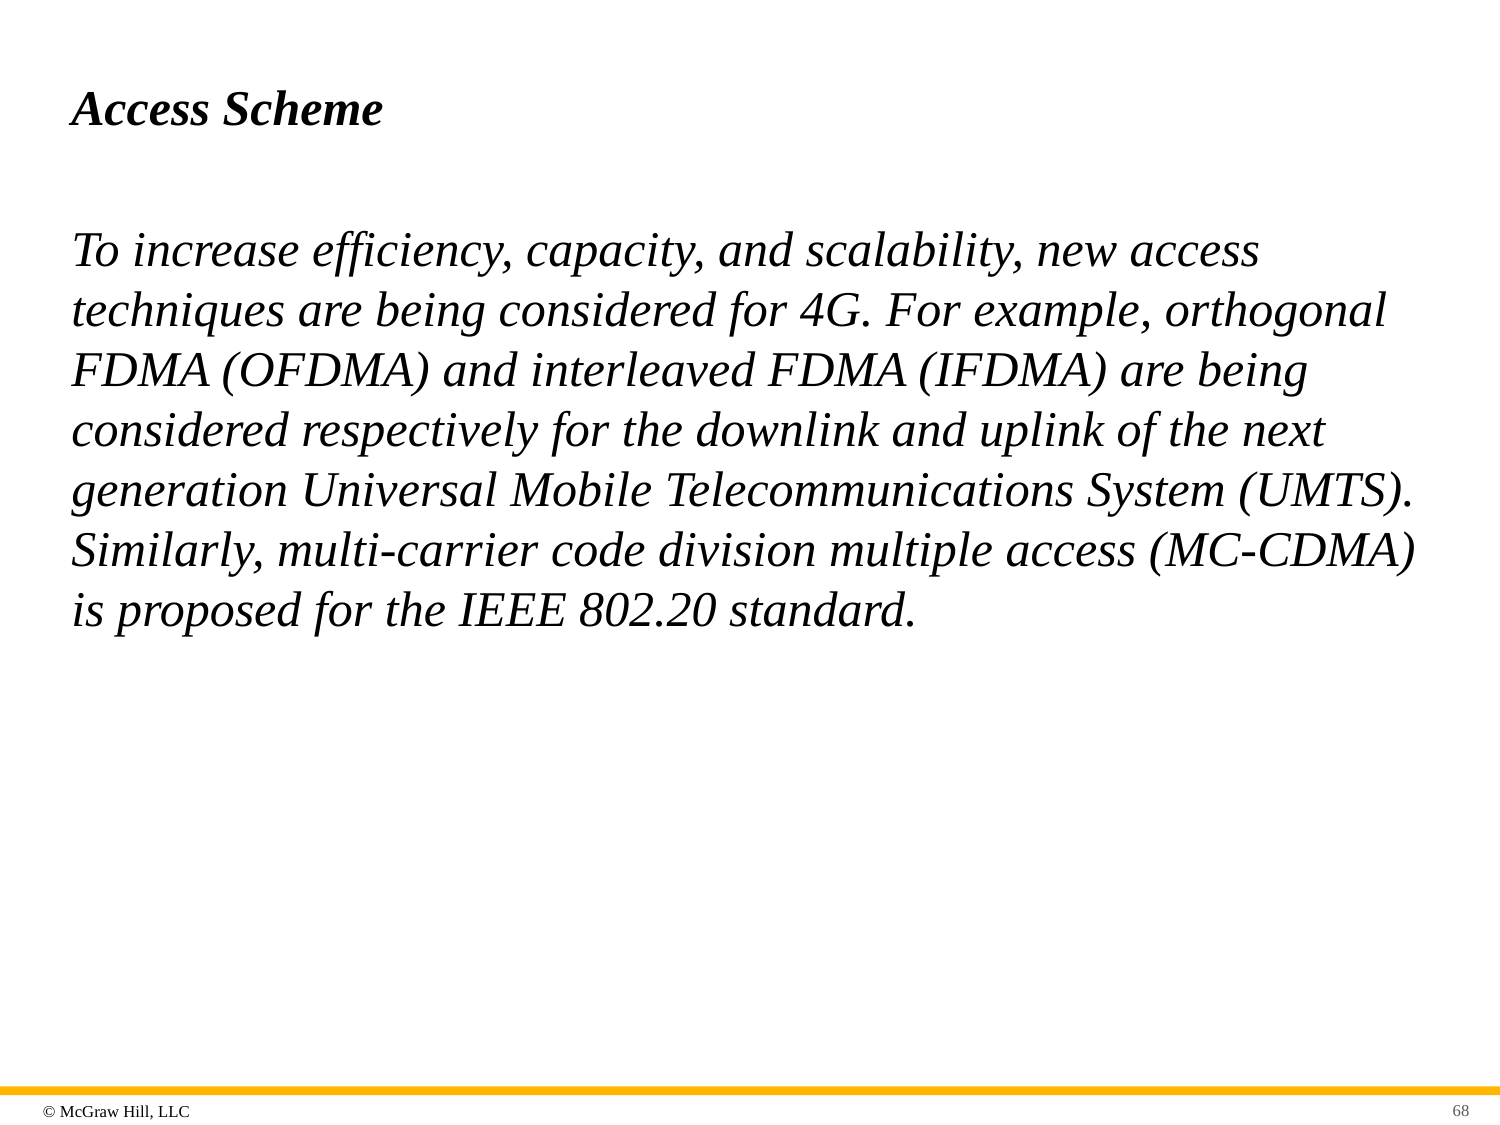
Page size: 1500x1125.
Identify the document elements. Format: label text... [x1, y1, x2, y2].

title Access Scheme [56, 50, 1444, 162]
list To increase efficiency, capacity, and scalability, new access techniques are being considered for 4G. For example, orthogonal FDMA (OFDMA) and interleaved FDMA (IFDMA) are being considered respectively for the downlink and uplink of the next generation Universal Mobile Telecommunications System (UMTS). Similarly, multi-carrier code division multiple access (MC-CDMA) is proposed for the IEEE 802.20 standard. [56, 209, 1444, 1043]
slide_number 68 [1418, 1096, 1477, 1123]
